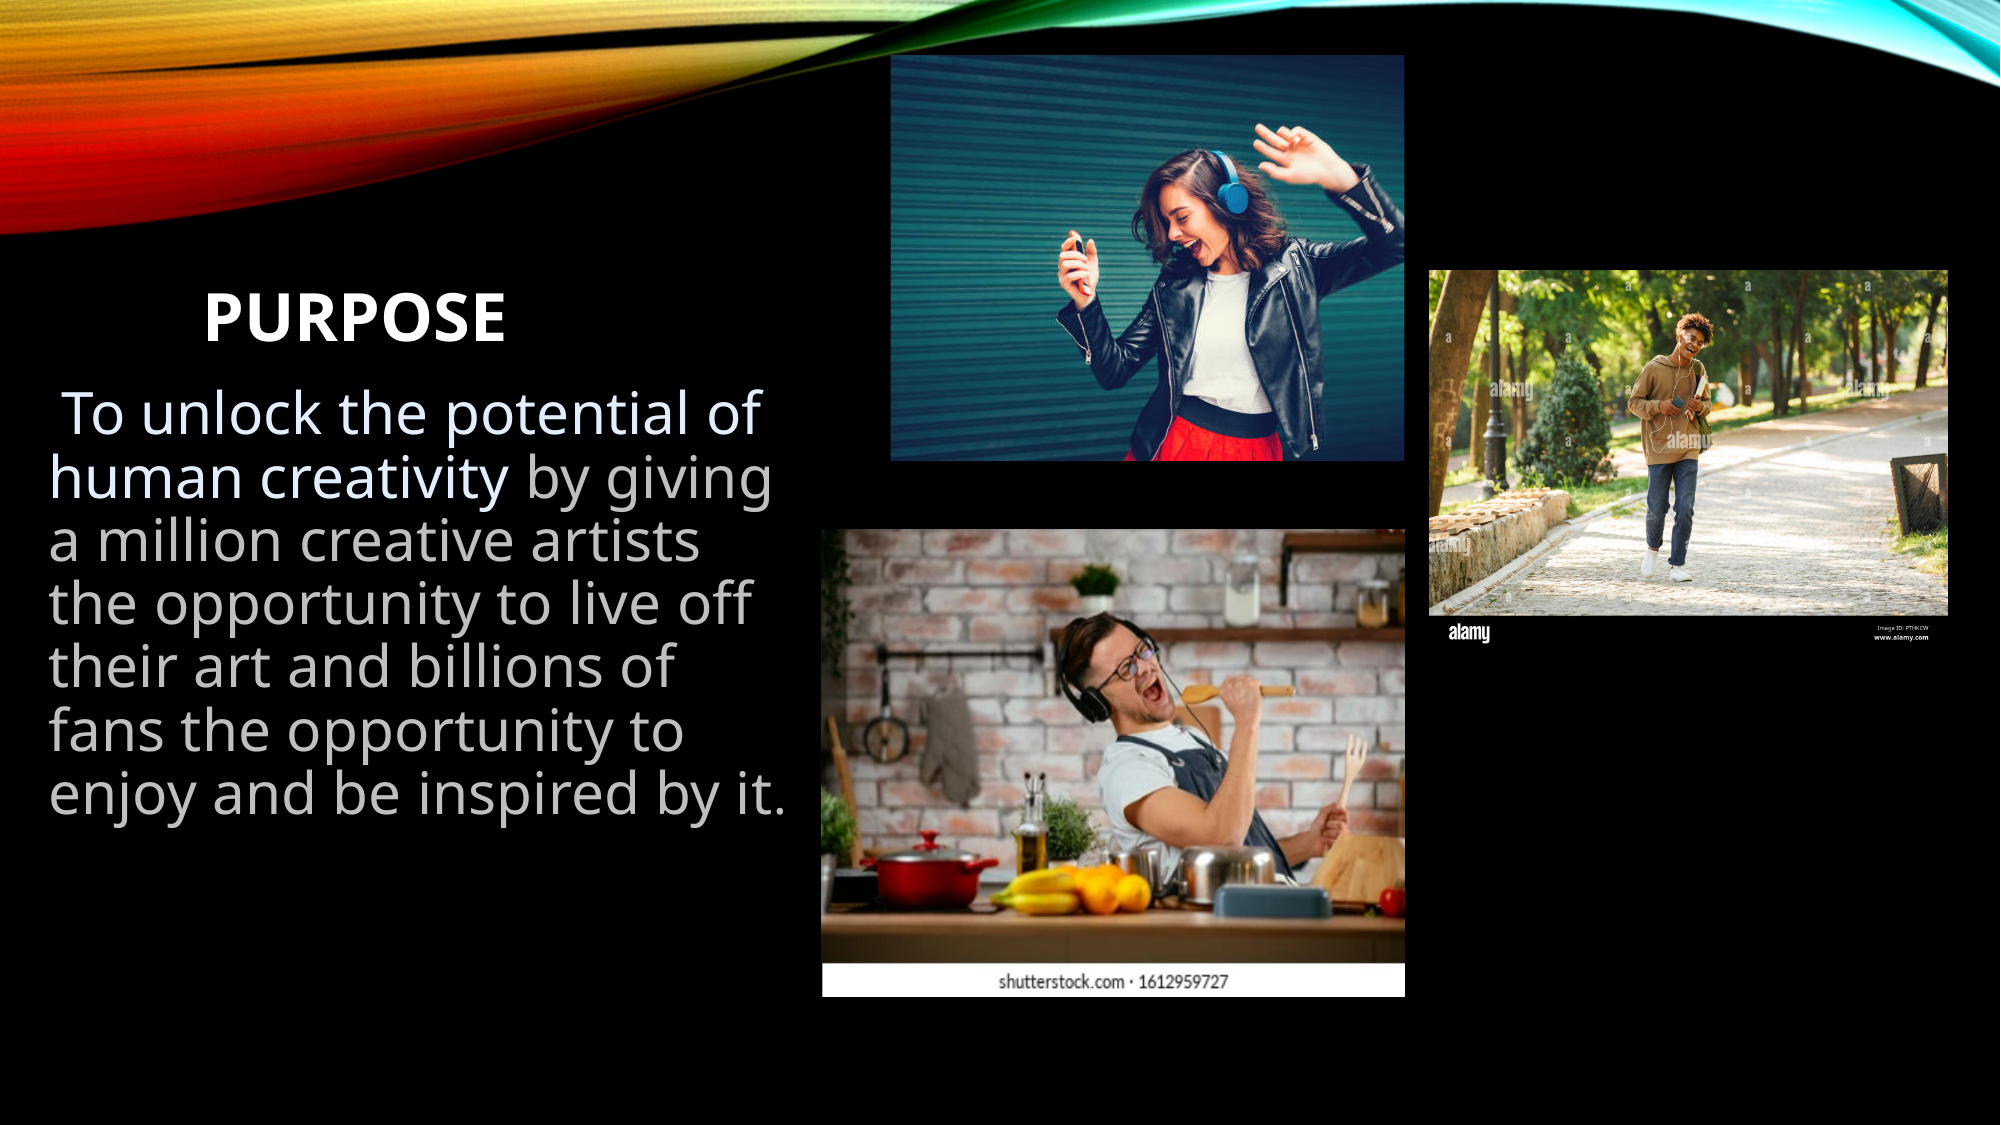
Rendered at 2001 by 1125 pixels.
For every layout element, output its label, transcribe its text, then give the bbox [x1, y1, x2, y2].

title Purpose [187, 101, 890, 364]
picture [0, 0, 2000, 461]
list To unlock the potential of human creativity by giving a million creative artists the opportunity to live off their art and billions of fans the opportunity to enjoy and be inspired by it. [33, 376, 812, 885]
picture [821, 528, 1405, 997]
picture [1429, 270, 1948, 652]
